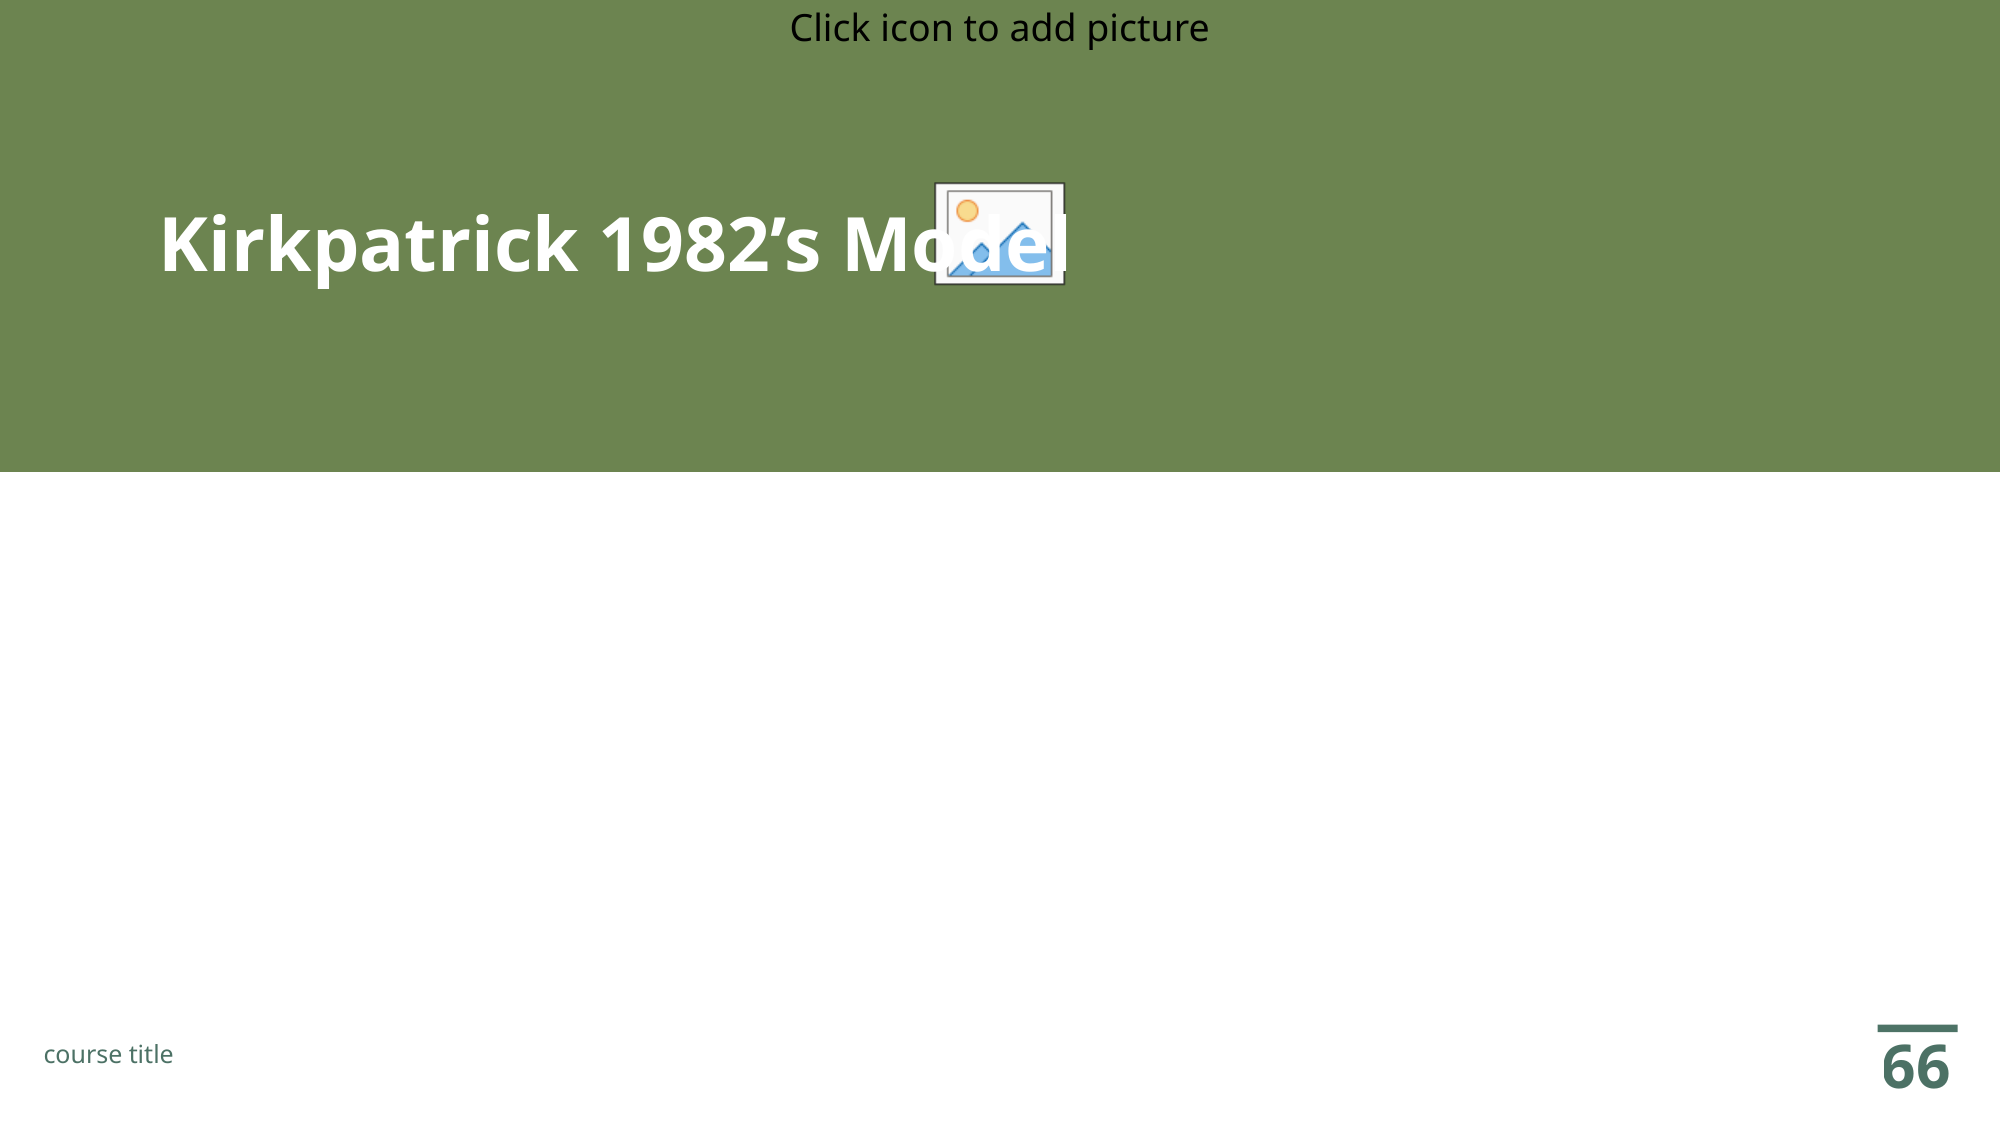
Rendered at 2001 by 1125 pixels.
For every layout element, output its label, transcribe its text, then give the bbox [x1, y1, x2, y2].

footer course title [28, 1026, 704, 1086]
slide_number 66 [1861, 1013, 1972, 1125]
picture [0, 0, 2000, 472]
